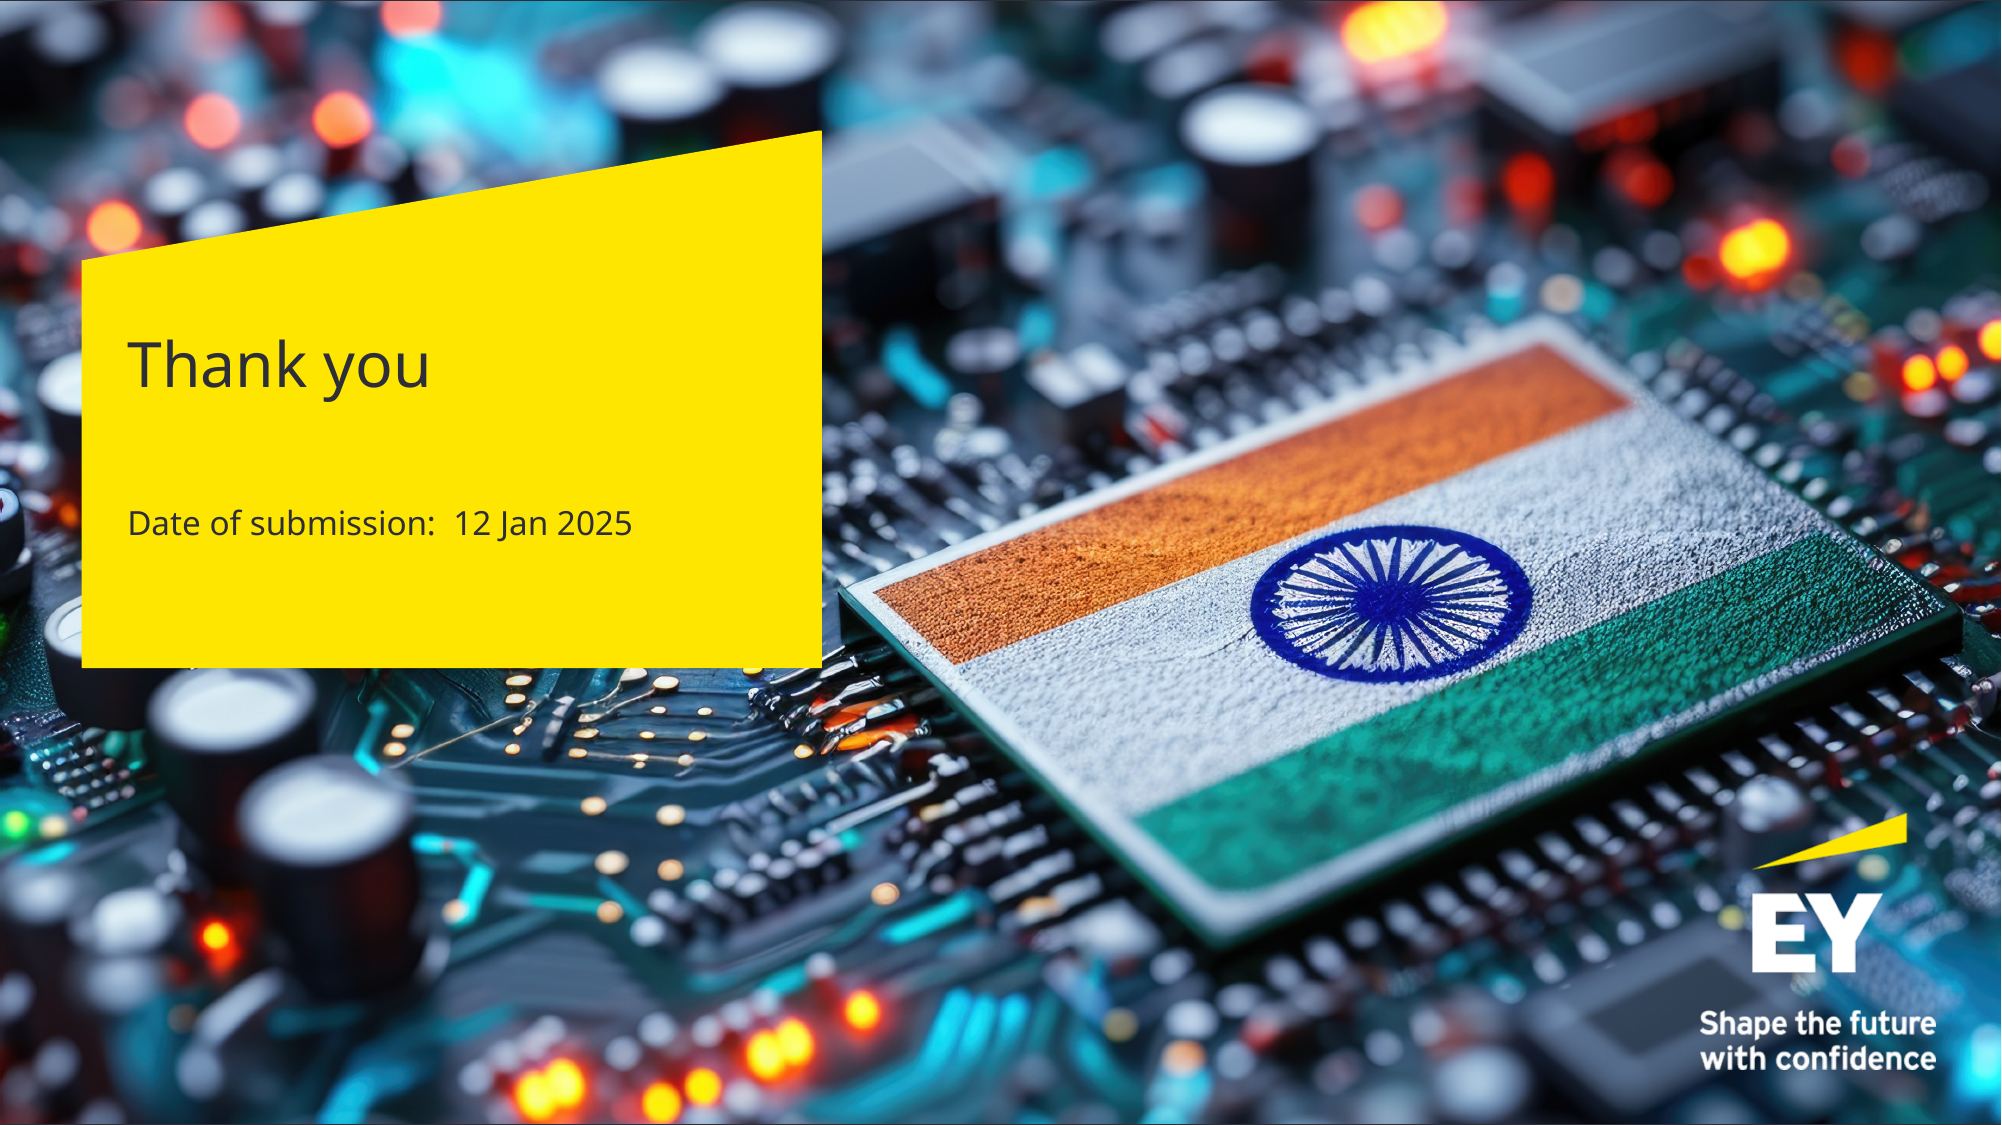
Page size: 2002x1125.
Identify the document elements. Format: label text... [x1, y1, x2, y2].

title Thank you [127, 320, 821, 482]
picture [343, 1078, 350, 1087]
picture [0, 1, 2001, 1124]
subtitle Date of submission: 12 Jan 2025 [127, 499, 838, 672]
